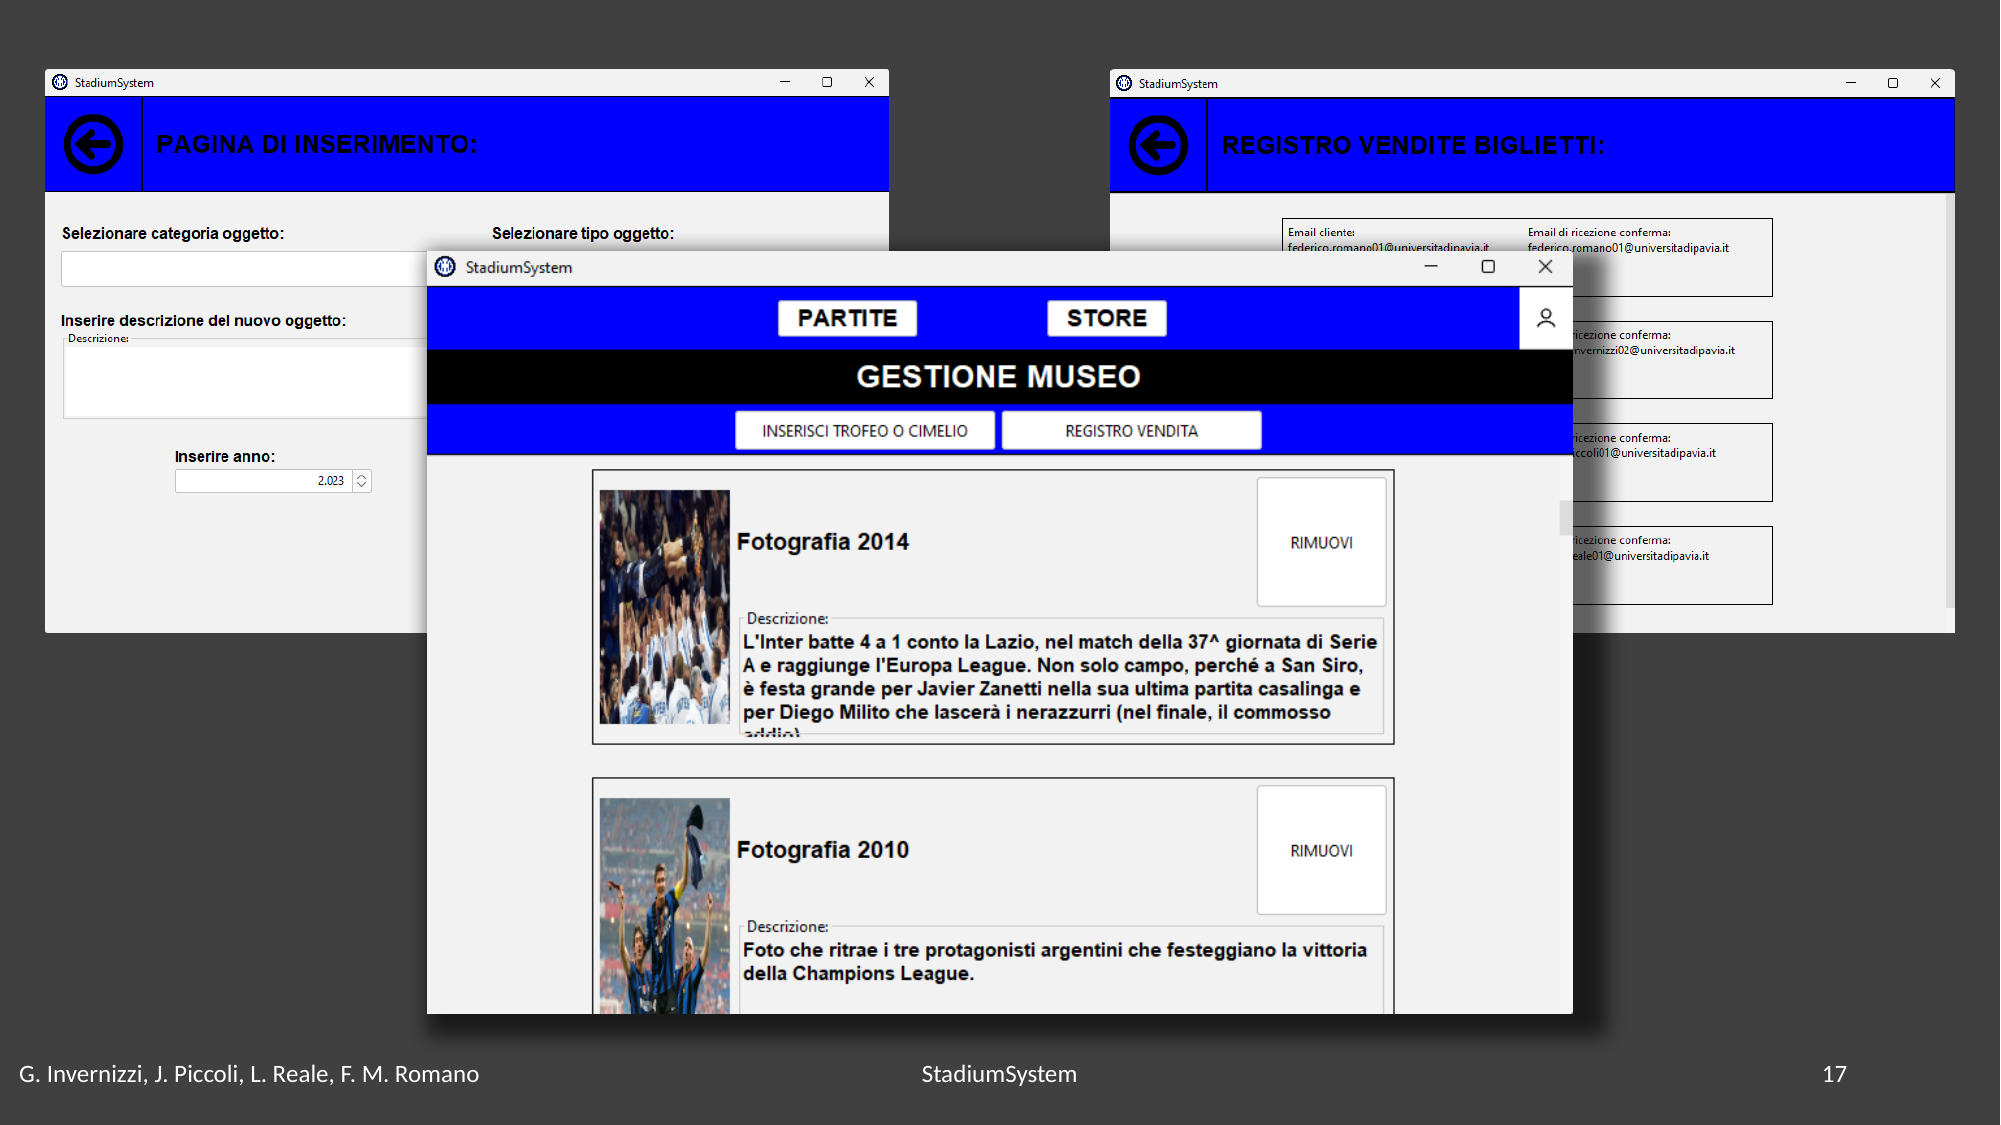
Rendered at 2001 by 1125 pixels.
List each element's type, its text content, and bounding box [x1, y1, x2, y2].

picture [45, 69, 1955, 1015]
text_box G. Invernizzi, J. Piccoli, L. Reale, F. M. Romano [0, 1042, 588, 1103]
slide_number 17 [1412, 1042, 1863, 1103]
footer StadiumSystem [662, 1052, 1338, 1103]
